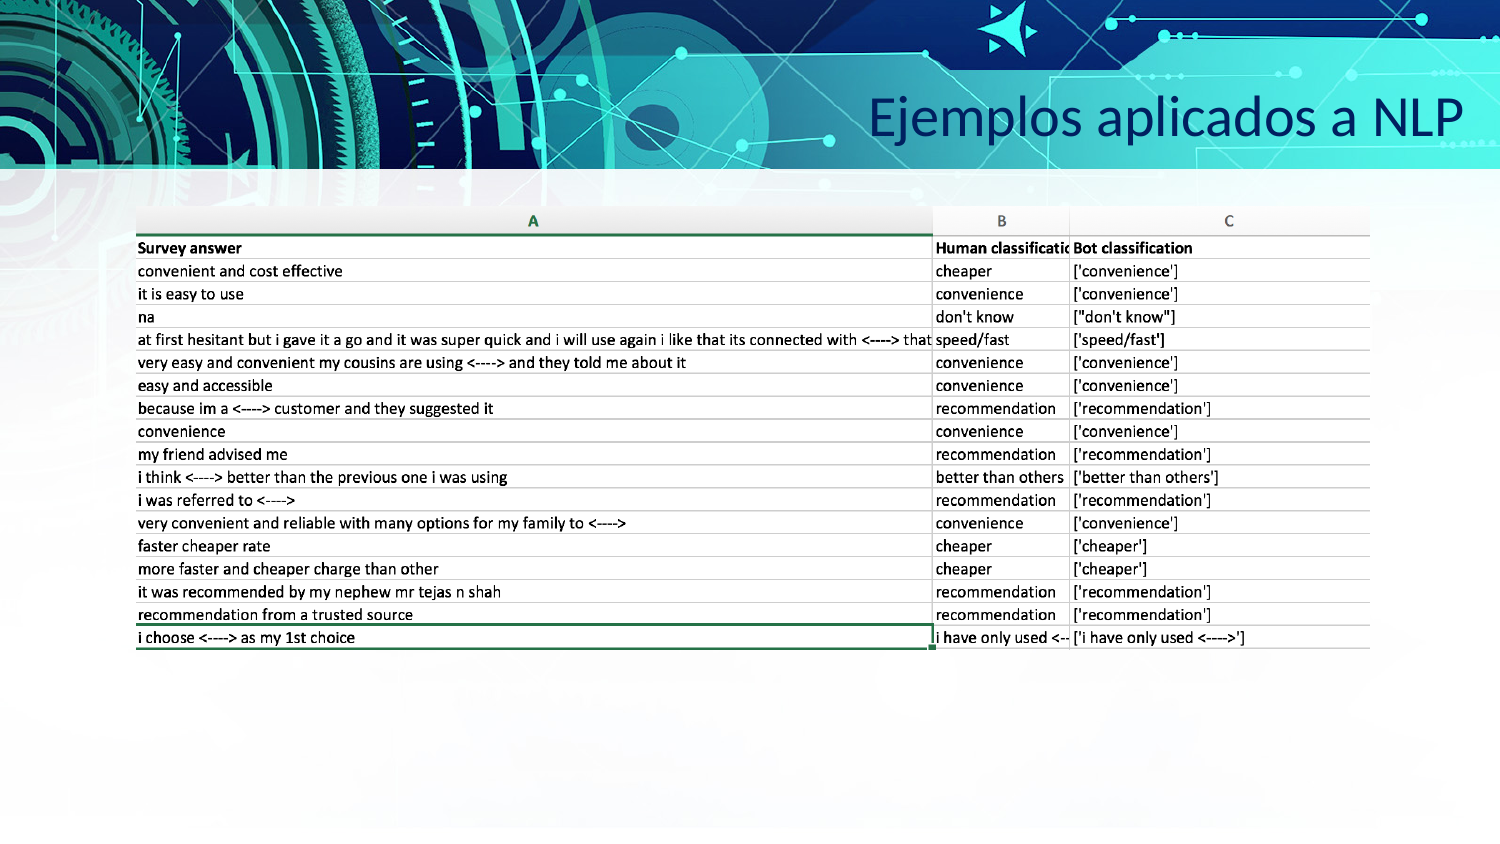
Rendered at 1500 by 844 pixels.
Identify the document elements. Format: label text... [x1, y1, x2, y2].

picture [0, 0, 1500, 844]
text_box Ejemplos aplicados a NLP [555, 70, 1480, 166]
text_box [18, 177, 1441, 811]
